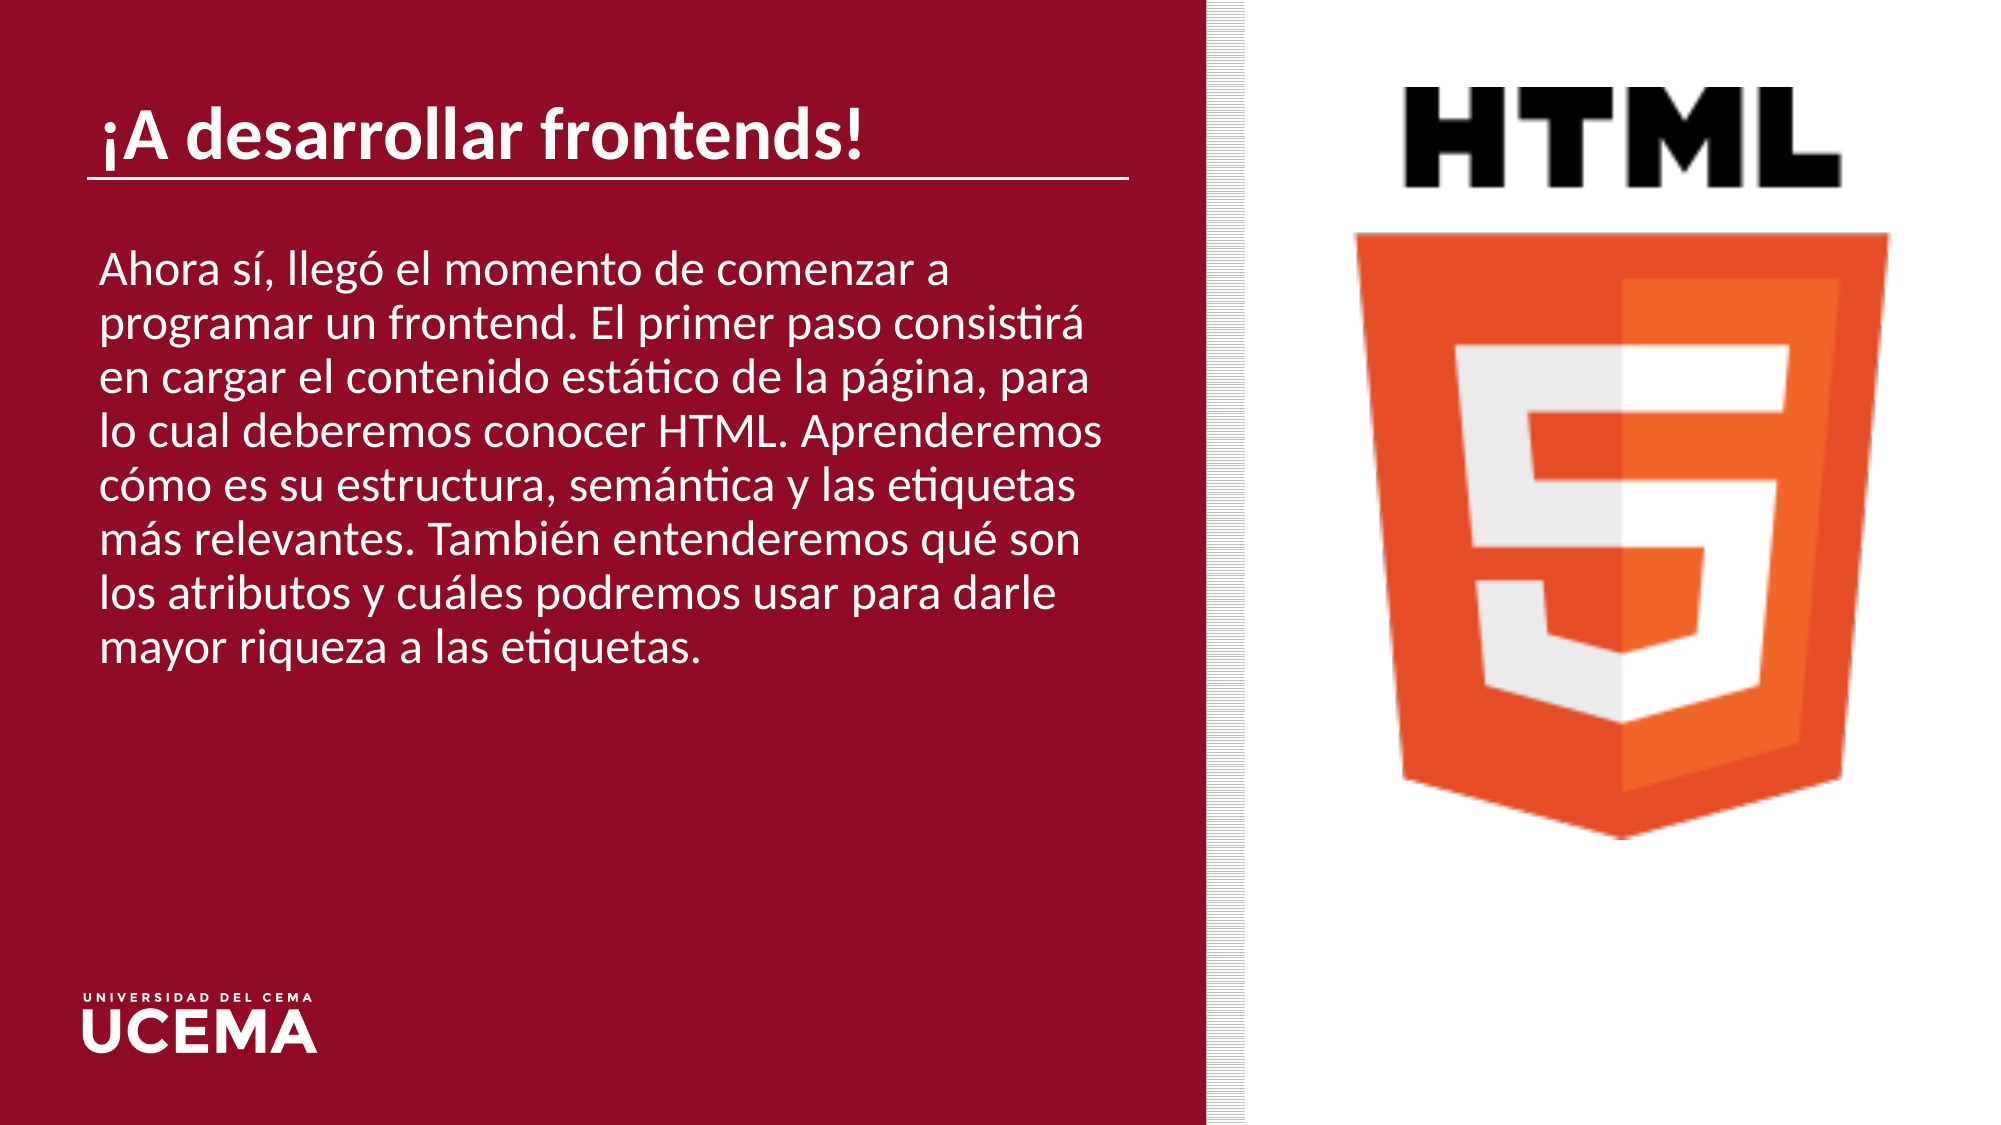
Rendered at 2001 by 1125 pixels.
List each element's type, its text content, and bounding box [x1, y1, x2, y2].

picture [1247, 87, 2000, 840]
picture [50, 946, 351, 1094]
title ¡A desarrollar frontends! [84, 87, 1129, 184]
list Ahora sí, llegó el momento de comenzar a programar un frontend. El primer paso consistirá en cargar el contenido estático de la página, para lo cual deberemos conocer HTML. Aprenderemos cómo es su estructura, semántica y las etiquetas más relevantes. También entenderemos qué son los atributos y cuáles podremos usar para darle mayor riqueza a las etiquetas. [84, 235, 1129, 501]
